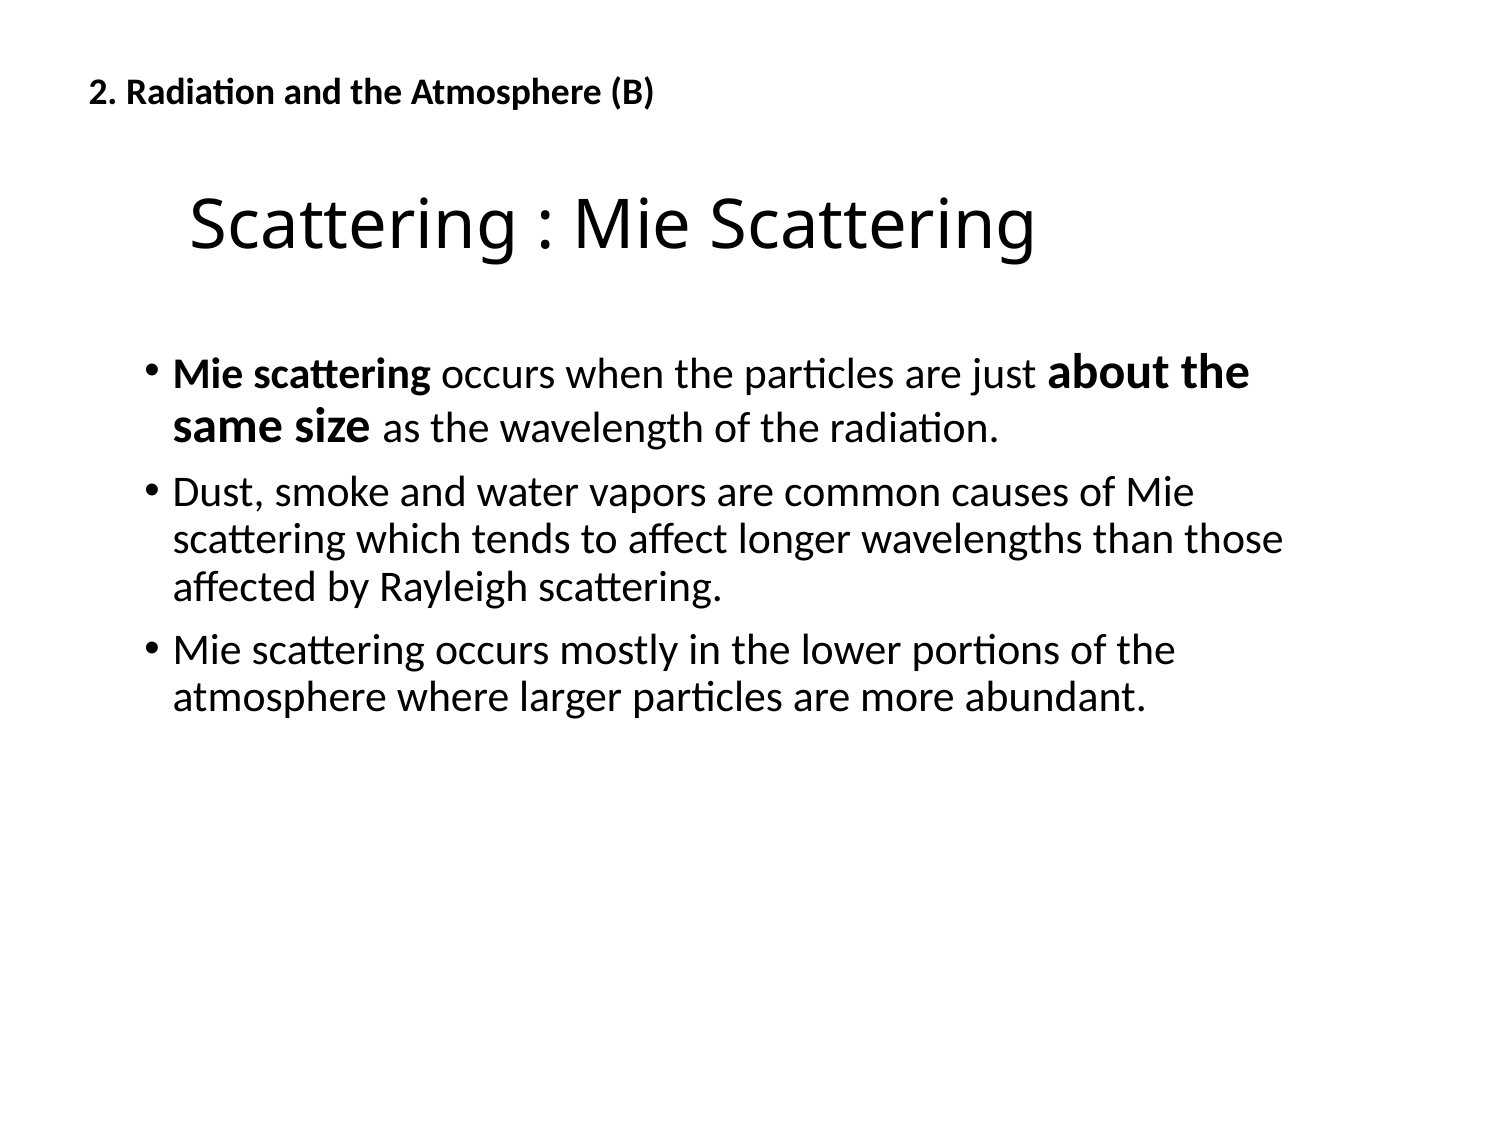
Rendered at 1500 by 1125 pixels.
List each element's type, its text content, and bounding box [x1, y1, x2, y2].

list Mie scattering occurs when the particles are just about the same size as the wavelength of the radiation. Dust, smoke and water vapors are common causes of Mie scattering which tends to affect longer wavelengths than those affected by Rayleigh scattering. Mie scattering occurs mostly in the lower portions of the atmosphere where larger particles are more abundant. [129, 337, 1371, 838]
title Scattering : Mie Scattering [174, 147, 1125, 305]
text_box 2. Radiation and the Atmosphere (B) [65, 59, 680, 120]
